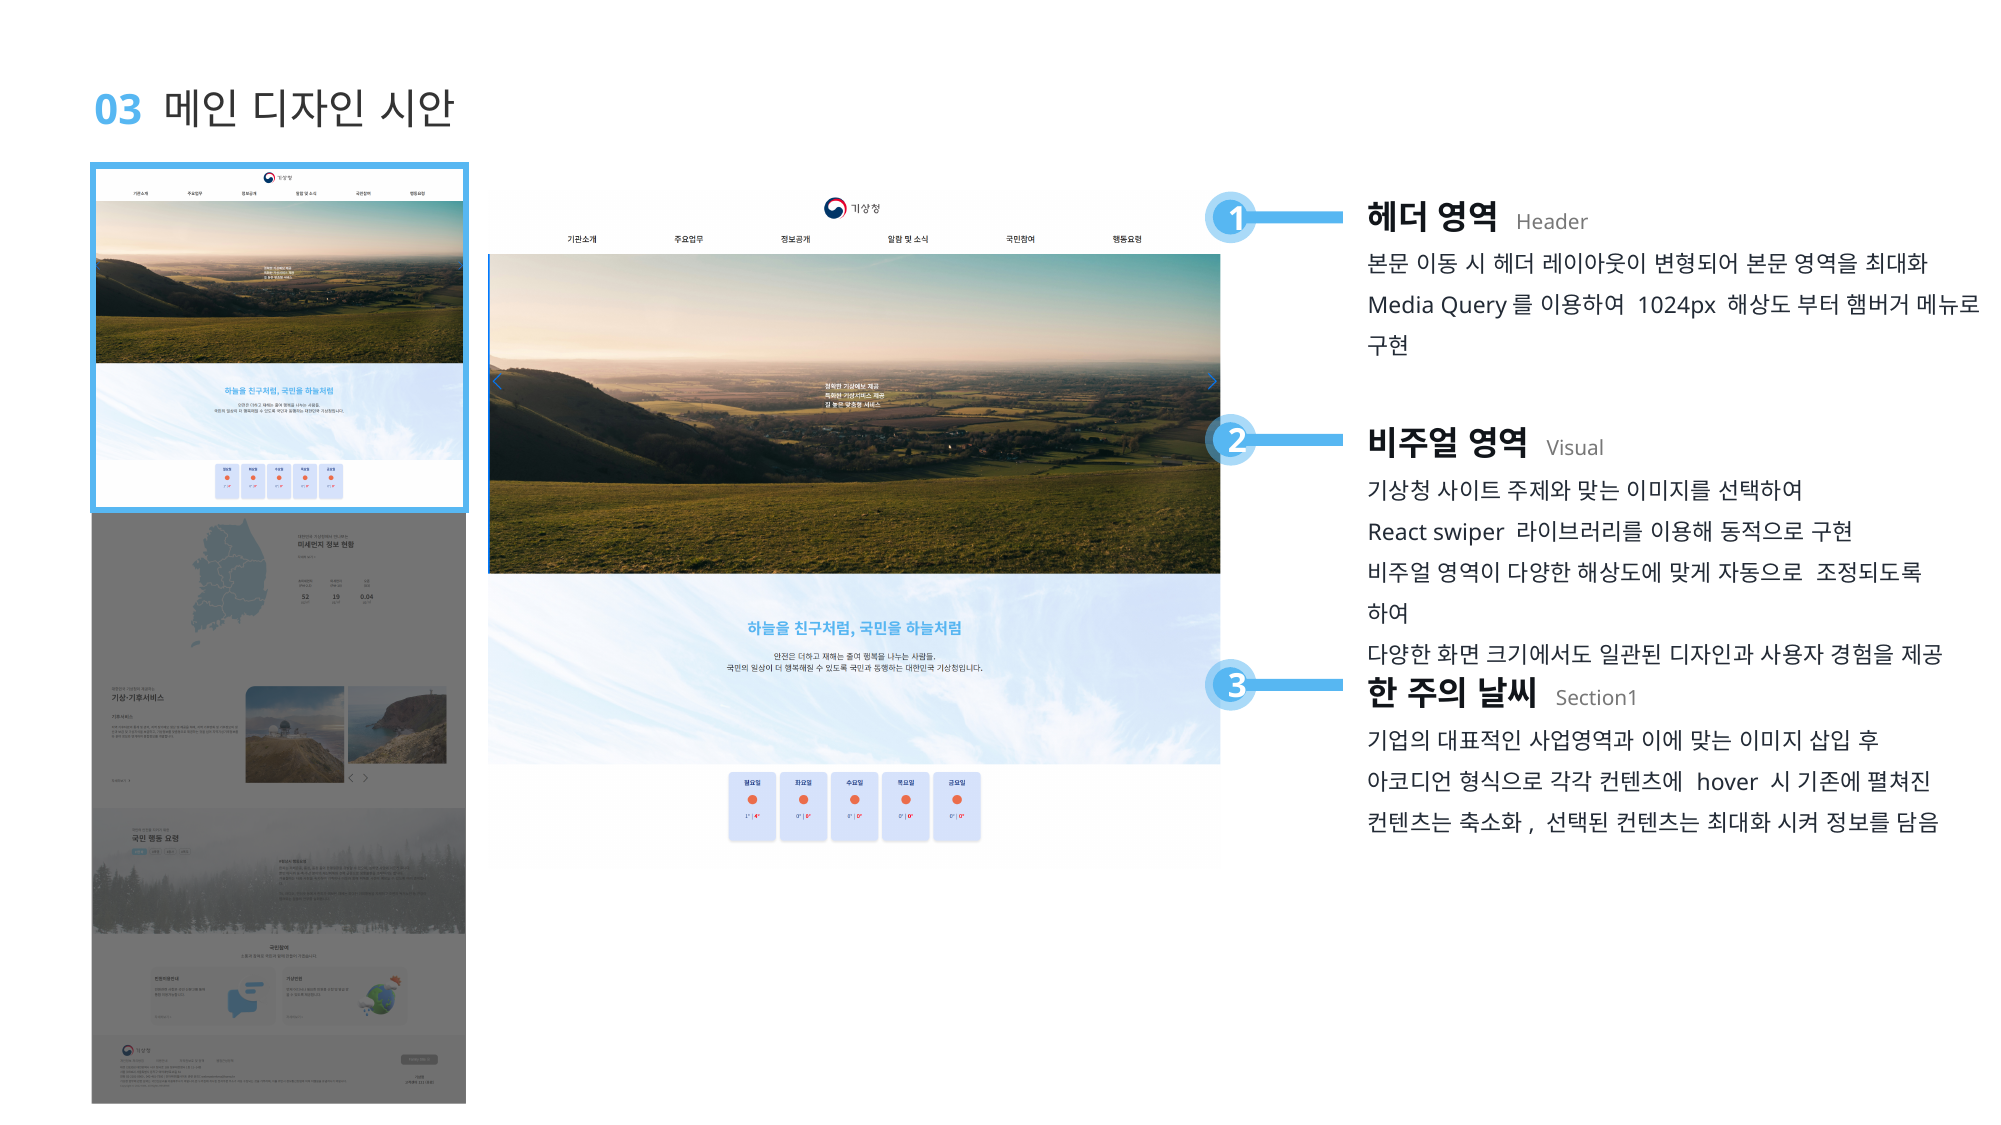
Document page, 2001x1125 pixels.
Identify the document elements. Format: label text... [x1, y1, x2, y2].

text_box 비주얼 영역 Visual 기상청 사이트 주제와 맞는 이미지를 선택하여 React swiper 라이브러리를 이용해 동적으로 구현 비주얼 영역이 다양한 해상도에 맞게 자동으로 조정되도록 하여 다양한 화면 크기에서도 일관된 디자인과 사용자 경험을 제공 [1352, 395, 1974, 645]
text_box [92, 164, 467, 511]
picture [488, 190, 1221, 869]
picture [93, 168, 465, 1104]
text_box 한 주의 날씨 Section1 기업의 대표적인 사업영역과 이에 맞는 이미지 삽입 후 아코디언 형식으로 각각 컨텐츠에 hover 시 기존에 펼쳐진 컨텐츠는 축소화, 선택된 컨텐츠는 최대화 시켜 정보를 담음 [1352, 645, 1974, 844]
text_box 헤더 영역 Header 본문 이동 시 헤더 레이아웃이 변형되어 본문 영역을 최대화 Media Query를 이용하여 1024px 해상도 부터 햄버거 메뉴로 구현 [1352, 168, 2000, 367]
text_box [1204, 659, 1343, 711]
text_box 03 메인 디자인 시안 [49, 77, 501, 158]
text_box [1204, 414, 1343, 466]
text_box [1204, 191, 1343, 244]
